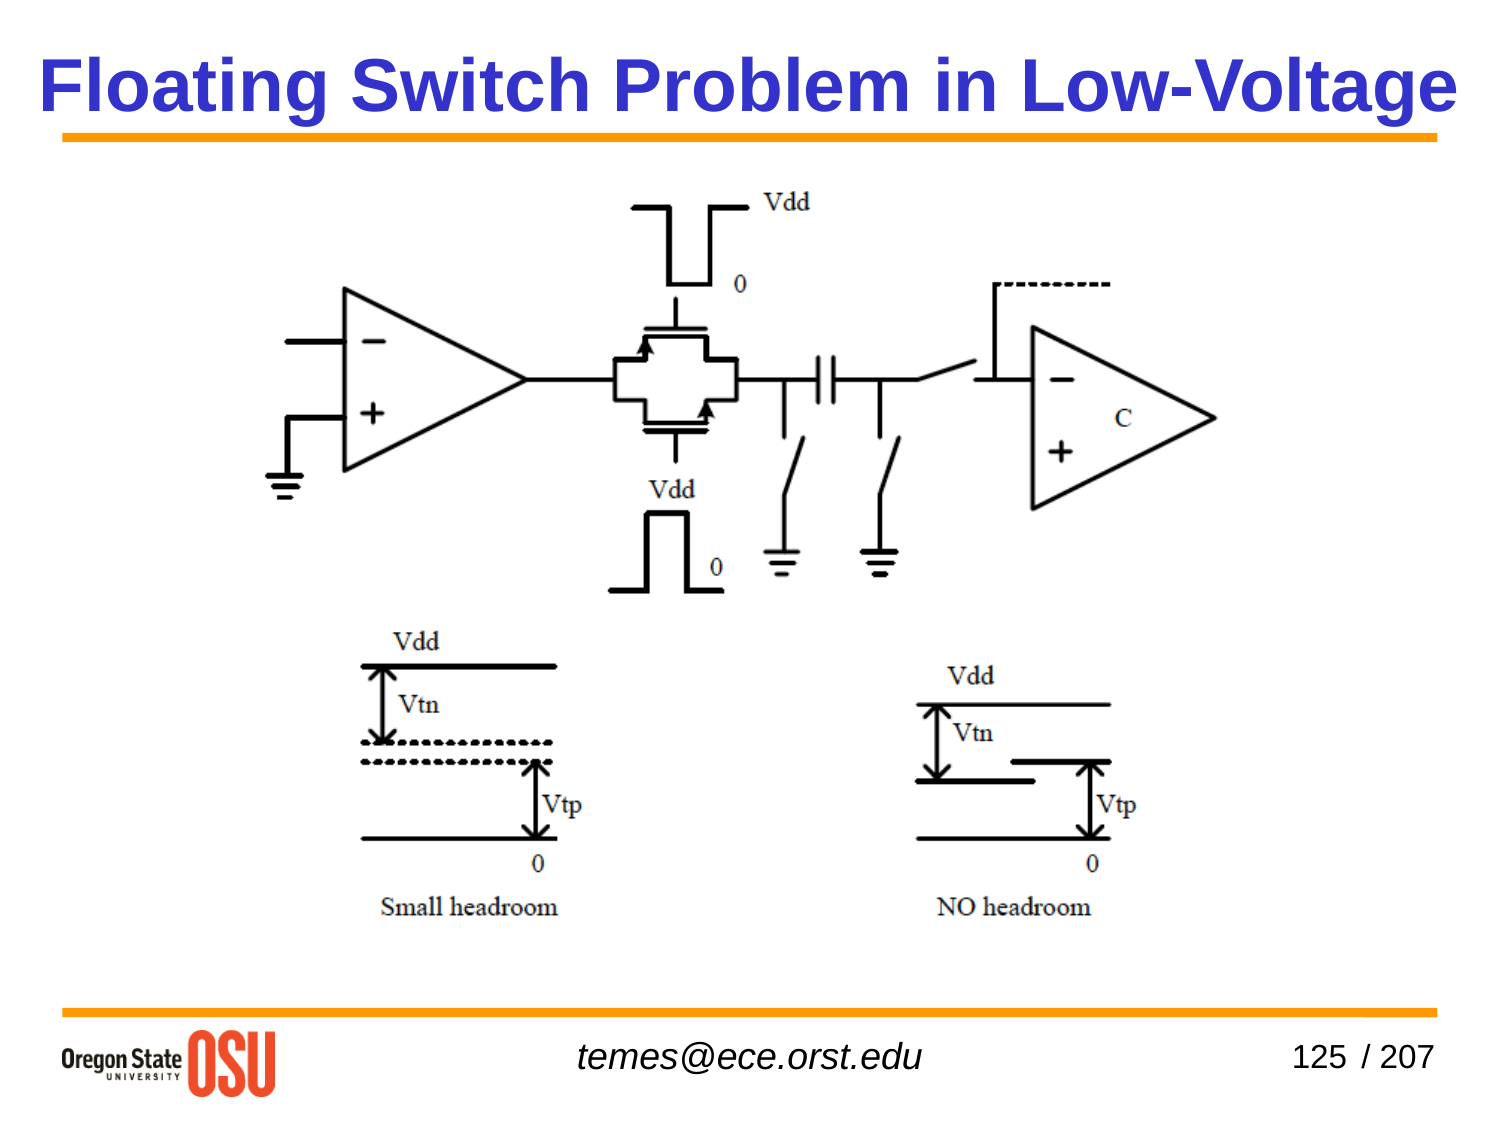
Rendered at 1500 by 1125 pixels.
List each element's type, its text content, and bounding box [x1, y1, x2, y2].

picture [62, 1012, 275, 1113]
picture [249, 187, 1255, 938]
title Floating Switch Problem in Low-Voltage [0, 24, 1500, 138]
slide_number 125 [1153, 1025, 1363, 1085]
